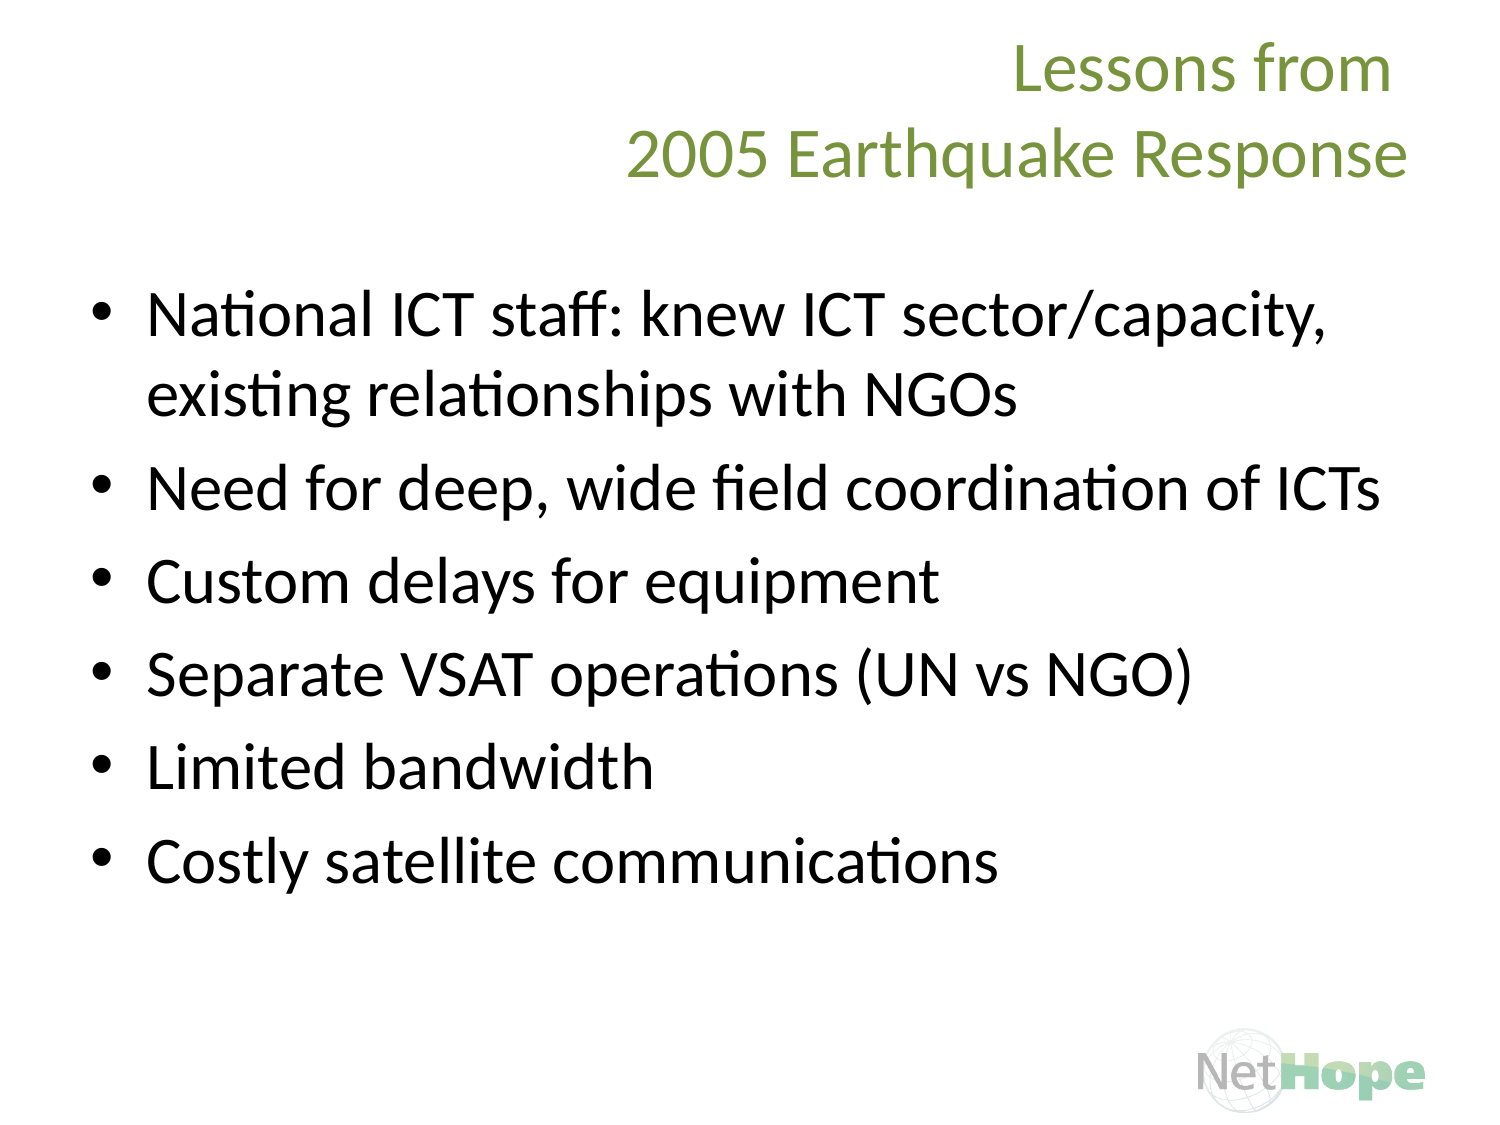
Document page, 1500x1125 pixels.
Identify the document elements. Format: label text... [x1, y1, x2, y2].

list National ICT staff: knew ICT sector/capacity, existing relationships with NGOs Need for deep, wide field coordination of ICTs Custom delays for equipment Separate VSAT operations (UN vs NGO) Limited bandwidth Costly satellite communications [75, 262, 1425, 1005]
title Lessons from 2005 Earthquake Response [75, 12, 1425, 200]
